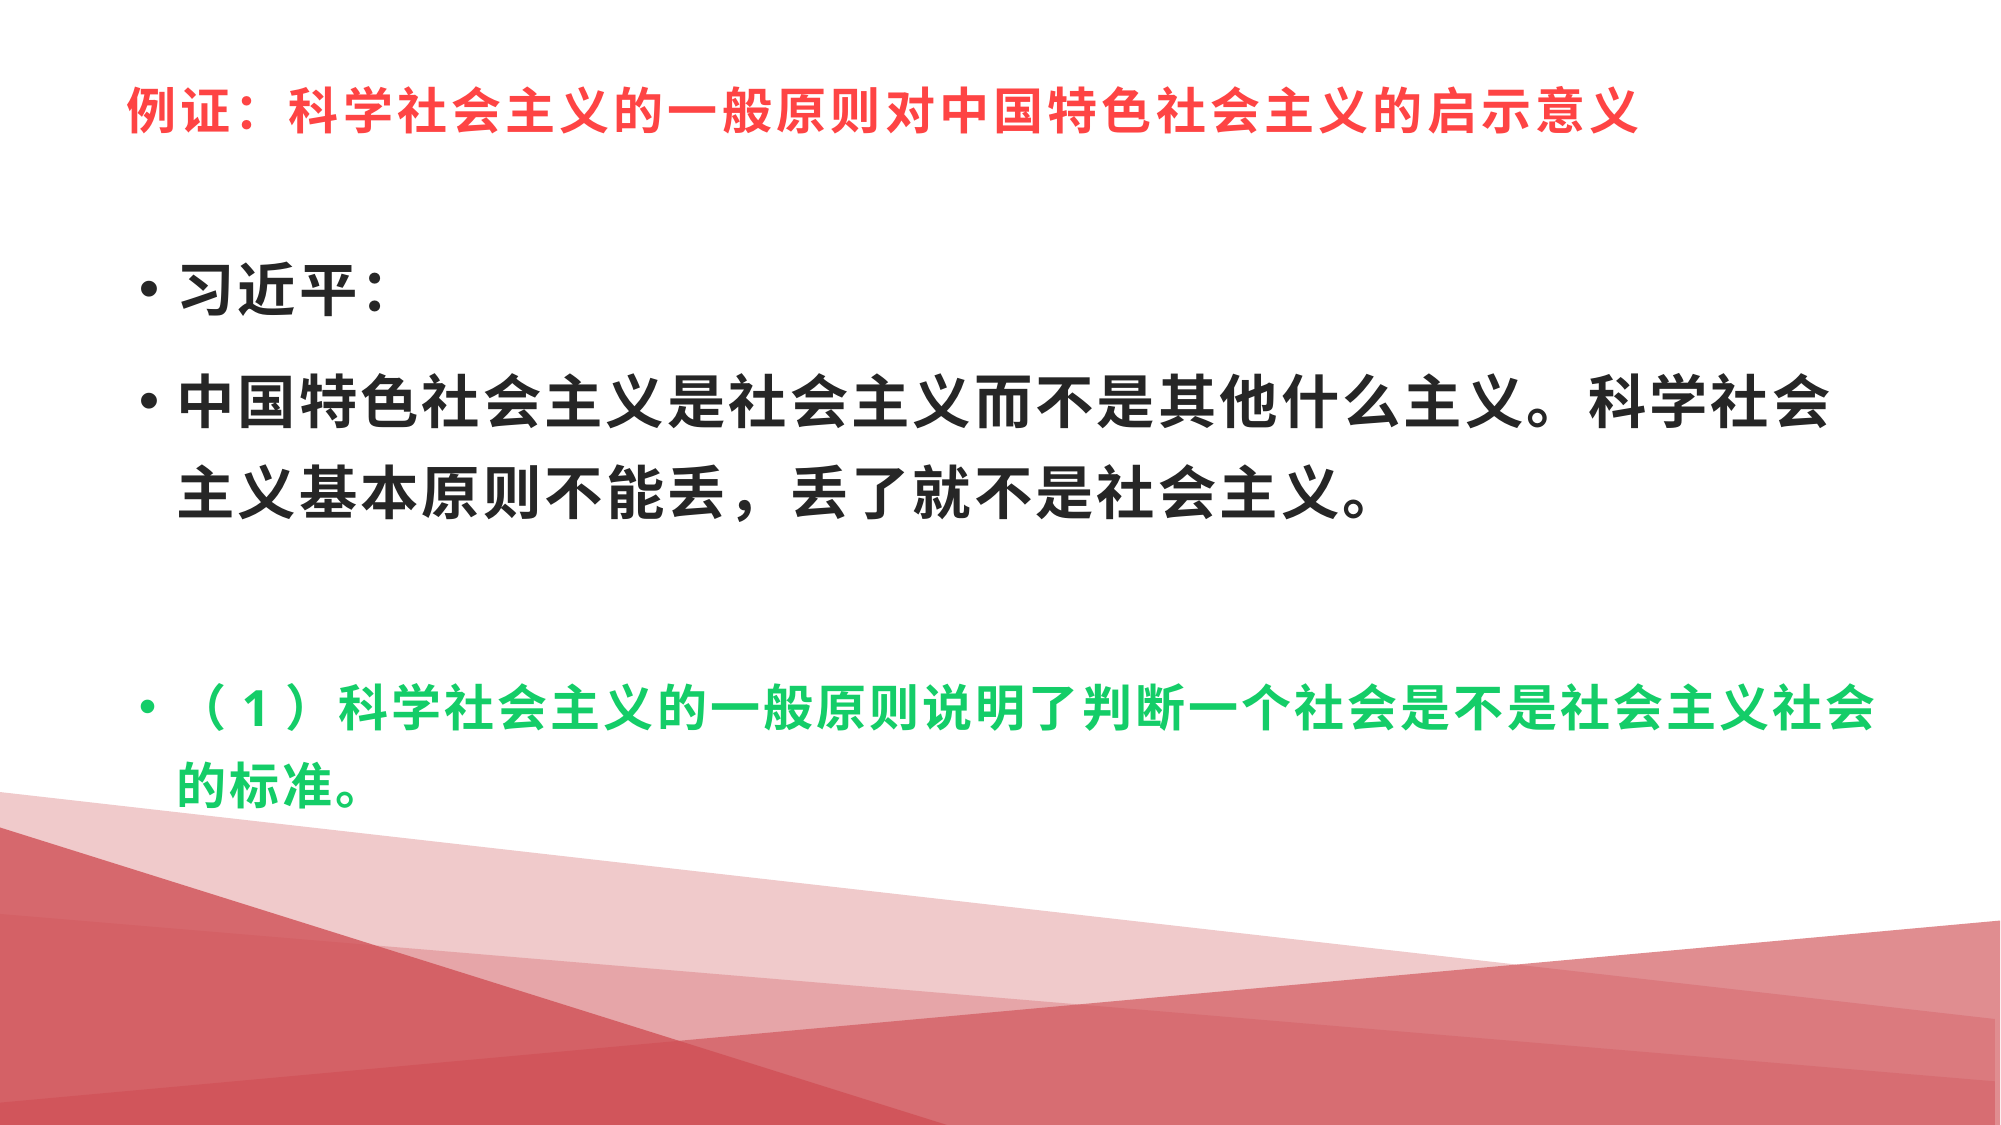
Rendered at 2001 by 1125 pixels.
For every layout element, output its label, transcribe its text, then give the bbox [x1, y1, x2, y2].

title 例证：科学社会主义的一般原则对中国特色社会主义的启示意义 [109, 72, 1891, 146]
list 习近平： 中国特色社会主义是社会主义而不是其他什么主义。科学社会主义基本原则不能丢，丢了就不是社会主义。 （1）科学社会主义的一般原则说明了判断一个社会是不是社会主义社会的标准。 [122, 232, 1903, 967]
